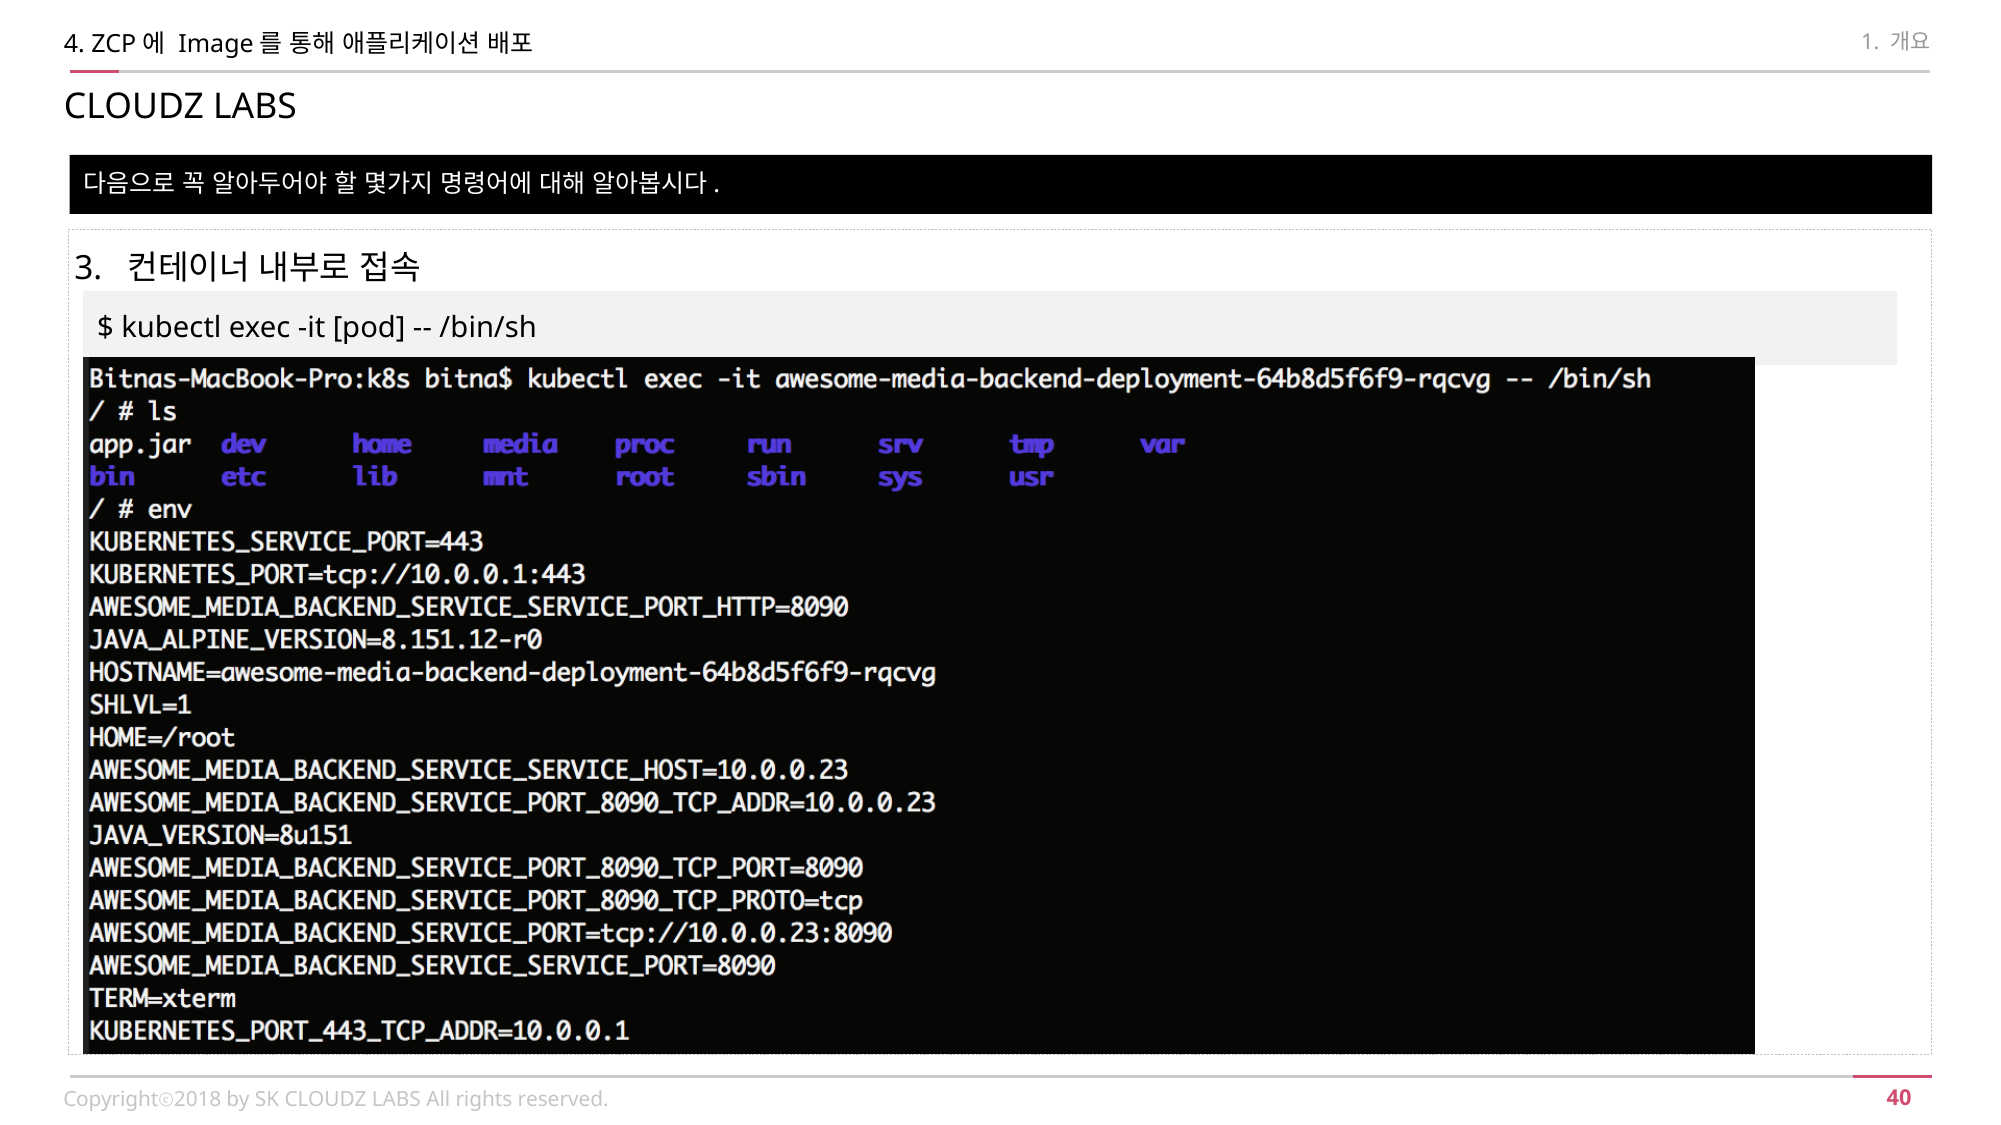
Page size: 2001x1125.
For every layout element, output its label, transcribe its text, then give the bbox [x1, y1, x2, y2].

list CLOUDZ LABS [50, 79, 1931, 144]
list 1. 개요 [1159, 30, 1931, 79]
footer Copyrightⓒ2018 by SK CLOUDZ LABS All rights reserved. [48, 1072, 1102, 1124]
text_box 3. 컨테이너 내부로 접속 [59, 238, 1962, 453]
picture [83, 357, 1755, 1054]
list 다음으로 꼭 알아두어야 할 몇가지 명령어에 대해 알아봅시다. [69, 154, 1933, 214]
text_box $ kubectl exec -it [pod] -- /bin/sh [83, 290, 1898, 365]
list 4. ZCP에 Image를 통해 애플리케이션 배포 [50, 30, 1153, 78]
